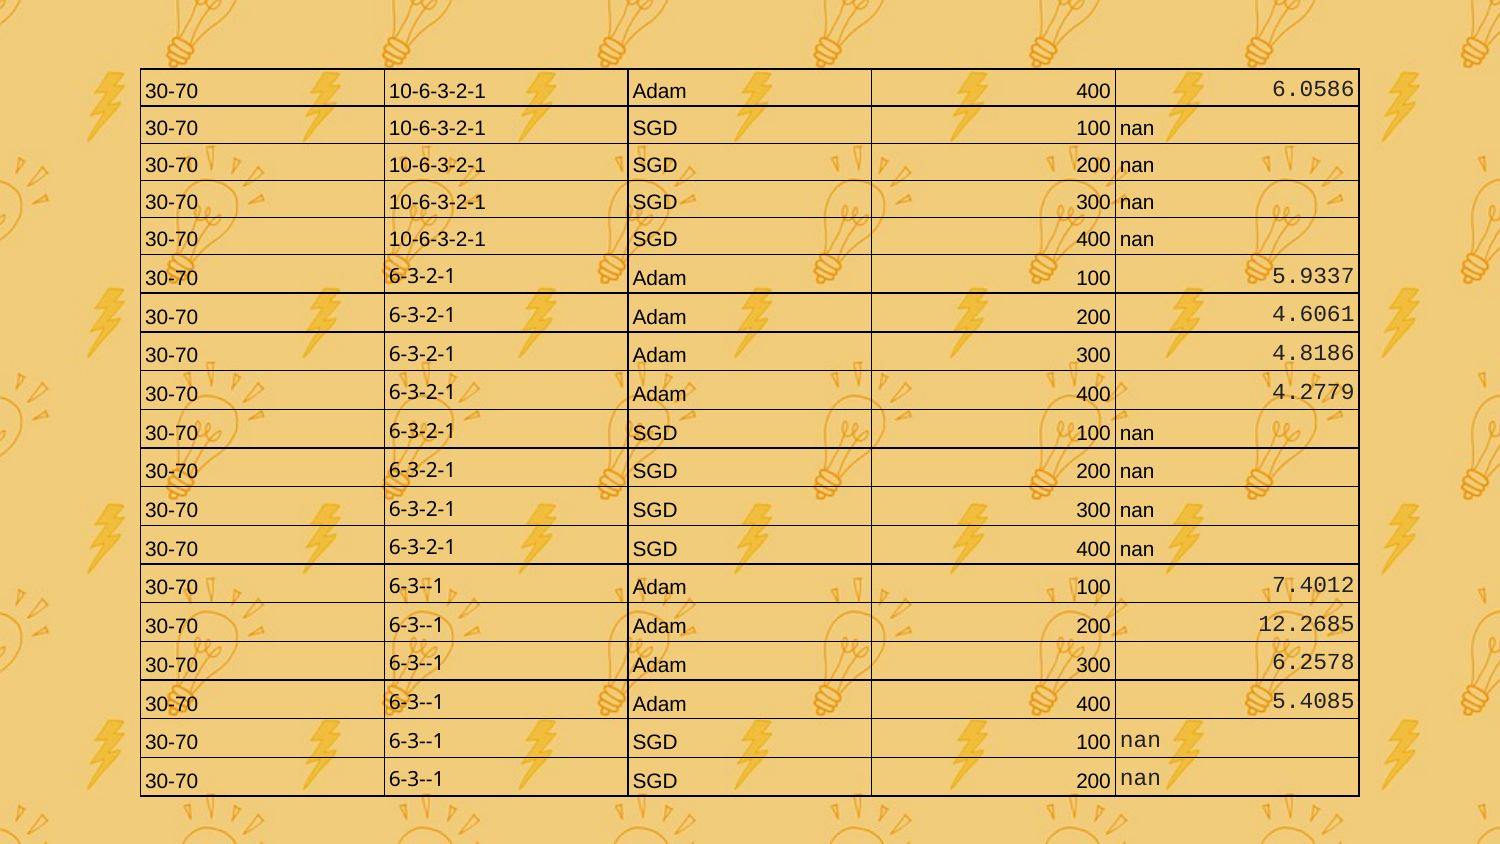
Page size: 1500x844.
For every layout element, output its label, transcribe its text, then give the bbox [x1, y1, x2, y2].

table_cell 30-70 [141, 218, 384, 254]
table_cell 30-70 [141, 719, 384, 757]
table_cell 30-70 [141, 526, 384, 563]
table_cell 100 [872, 255, 1115, 292]
table_cell 100 [872, 107, 1115, 143]
table_cell 100 [872, 410, 1115, 447]
table_cell 6-3-2-1 [385, 410, 627, 447]
table_cell 100 [872, 719, 1115, 757]
table_cell 30-70 [141, 333, 384, 370]
table_cell 30-70 [141, 603, 384, 641]
table_cell 10-6-3-2-1 [385, 107, 627, 143]
table_cell SGD [629, 144, 871, 180]
table_header 6.0586 [1116, 70, 1358, 105]
table_header 400 [872, 70, 1115, 105]
table_cell 100 [872, 565, 1115, 602]
table_cell 6-3--1 [385, 565, 627, 602]
table_cell 10-6-3-2-1 [385, 144, 627, 180]
table_cell 4.2779 [1116, 371, 1358, 409]
table_cell Adam [629, 603, 871, 641]
table_cell Adam [629, 333, 871, 370]
table_cell 300 [872, 333, 1115, 370]
table_cell nan [1116, 719, 1358, 757]
table_cell SGD [629, 526, 871, 563]
table_cell 30-70 [141, 758, 384, 795]
table_cell 30-70 [141, 410, 384, 447]
table_cell nan [1116, 449, 1358, 486]
table_cell SGD [629, 218, 871, 254]
table_cell 5.4085 [1116, 681, 1358, 718]
table_cell 6-3-2-1 [385, 294, 627, 331]
table_cell nan [1116, 144, 1358, 180]
table_cell 300 [872, 181, 1115, 217]
table_cell Adam [629, 294, 871, 331]
table_cell 6-3--1 [385, 642, 627, 679]
table_cell 30-70 [141, 144, 384, 180]
table_cell 6-3-2-1 [385, 526, 627, 563]
table_header 10-6-3-2-1 [385, 70, 627, 105]
table_cell Adam [629, 371, 871, 409]
table_cell 10-6-3-2-1 [385, 181, 627, 217]
table_cell 300 [872, 642, 1115, 679]
table_cell nan [1116, 218, 1358, 254]
table_cell SGD [629, 758, 871, 795]
table_cell 6-3-2-1 [385, 255, 627, 292]
table_cell 300 [872, 487, 1115, 525]
table_cell 30-70 [141, 255, 384, 292]
table_cell 6-3-2-1 [385, 371, 627, 409]
table_cell 4.8186 [1116, 333, 1358, 370]
table_cell 400 [872, 371, 1115, 409]
table_cell 30-70 [141, 181, 384, 217]
table_cell 400 [872, 681, 1115, 718]
picture [0, 0, 1500, 844]
table_cell 200 [872, 603, 1115, 641]
table_cell 6-3--1 [385, 603, 627, 641]
table_cell 30-70 [141, 487, 384, 525]
table_cell 6-3-2-1 [385, 449, 627, 486]
table_cell 6-3-2-1 [385, 333, 627, 370]
table_cell nan [1116, 487, 1358, 525]
table_cell SGD [629, 719, 871, 757]
table_cell 6-3-2-1 [385, 487, 627, 525]
table_cell 30-70 [141, 107, 384, 143]
table_cell 12.2685 [1116, 603, 1358, 641]
table_cell SGD [629, 107, 871, 143]
table_cell 200 [872, 758, 1115, 795]
table_cell nan [1116, 758, 1358, 795]
table_cell 30-70 [141, 565, 384, 602]
table_cell 6-3--1 [385, 719, 627, 757]
table_header Adam [629, 70, 871, 105]
table_cell 400 [872, 526, 1115, 563]
table_cell Adam [629, 255, 871, 292]
table_cell 7.4012 [1116, 565, 1358, 602]
table_cell Adam [629, 642, 871, 679]
table_cell 30-70 [141, 642, 384, 679]
table_cell 200 [872, 294, 1115, 331]
table_cell SGD [629, 449, 871, 486]
table_cell nan [1116, 526, 1358, 563]
table_cell 200 [872, 144, 1115, 180]
table_cell SGD [629, 487, 871, 525]
table_cell Adam [629, 681, 871, 718]
table_cell 30-70 [141, 681, 384, 718]
table_cell 30-70 [141, 371, 384, 409]
table_cell 4.6061 [1116, 294, 1358, 331]
table_cell 10-6-3-2-1 [385, 218, 627, 254]
table_cell 6-3--1 [385, 758, 627, 795]
table_cell Adam [629, 565, 871, 602]
table_cell nan [1116, 107, 1358, 143]
table_cell 30-70 [141, 449, 384, 486]
table_cell 200 [872, 449, 1115, 486]
table_cell 5.9337 [1116, 255, 1358, 292]
table_cell 30-70 [141, 294, 384, 331]
table_header 30-70 [141, 70, 384, 105]
table_cell 6.2578 [1116, 642, 1358, 679]
table_cell SGD [629, 410, 871, 447]
table_cell SGD [629, 181, 871, 217]
table_cell 6-3--1 [385, 681, 627, 718]
table_cell nan [1116, 410, 1358, 447]
table_cell nan [1116, 181, 1358, 217]
table_cell 400 [872, 218, 1115, 254]
